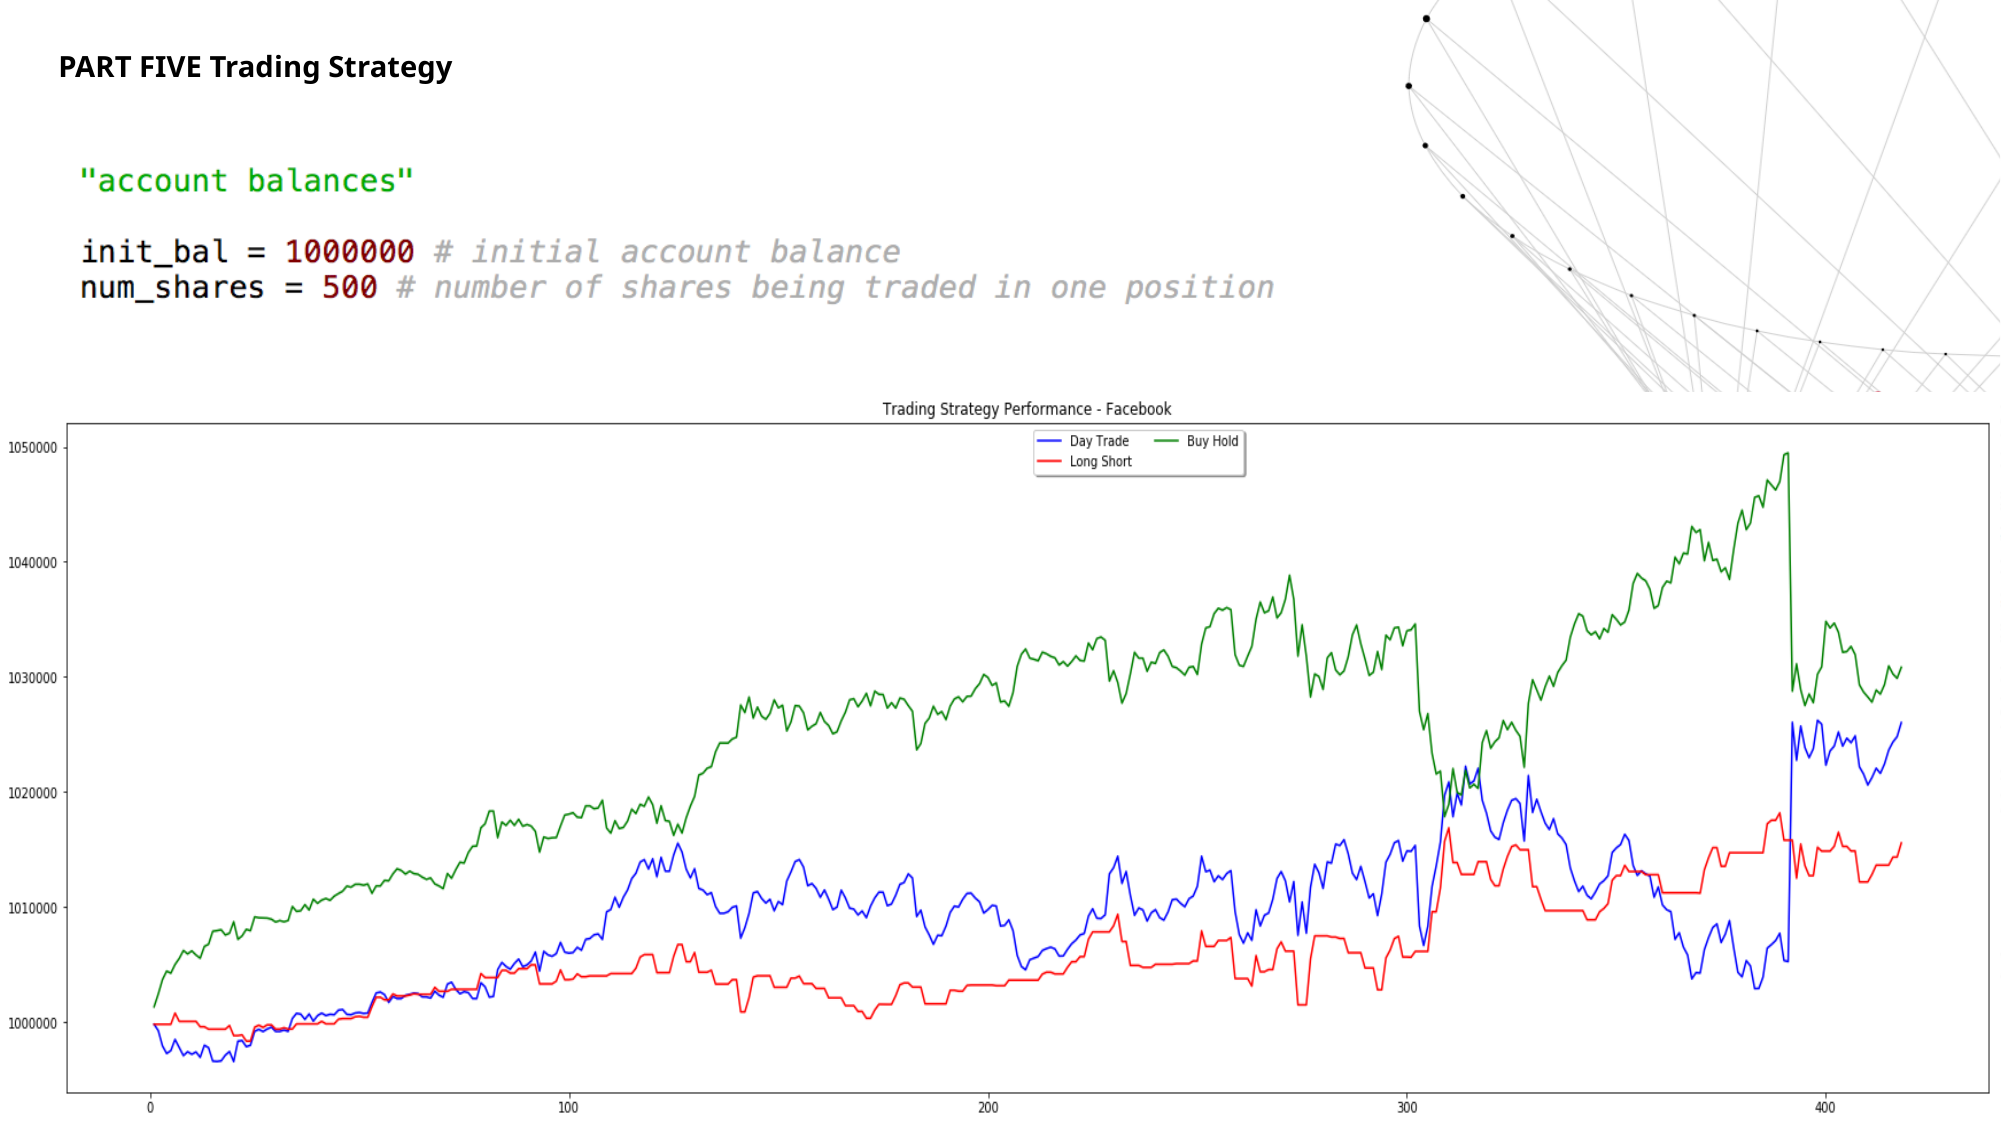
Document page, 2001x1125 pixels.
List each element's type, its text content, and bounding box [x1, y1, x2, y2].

picture [0, 0, 2001, 1125]
list PART FIVE Trading Strategy [42, 35, 586, 101]
